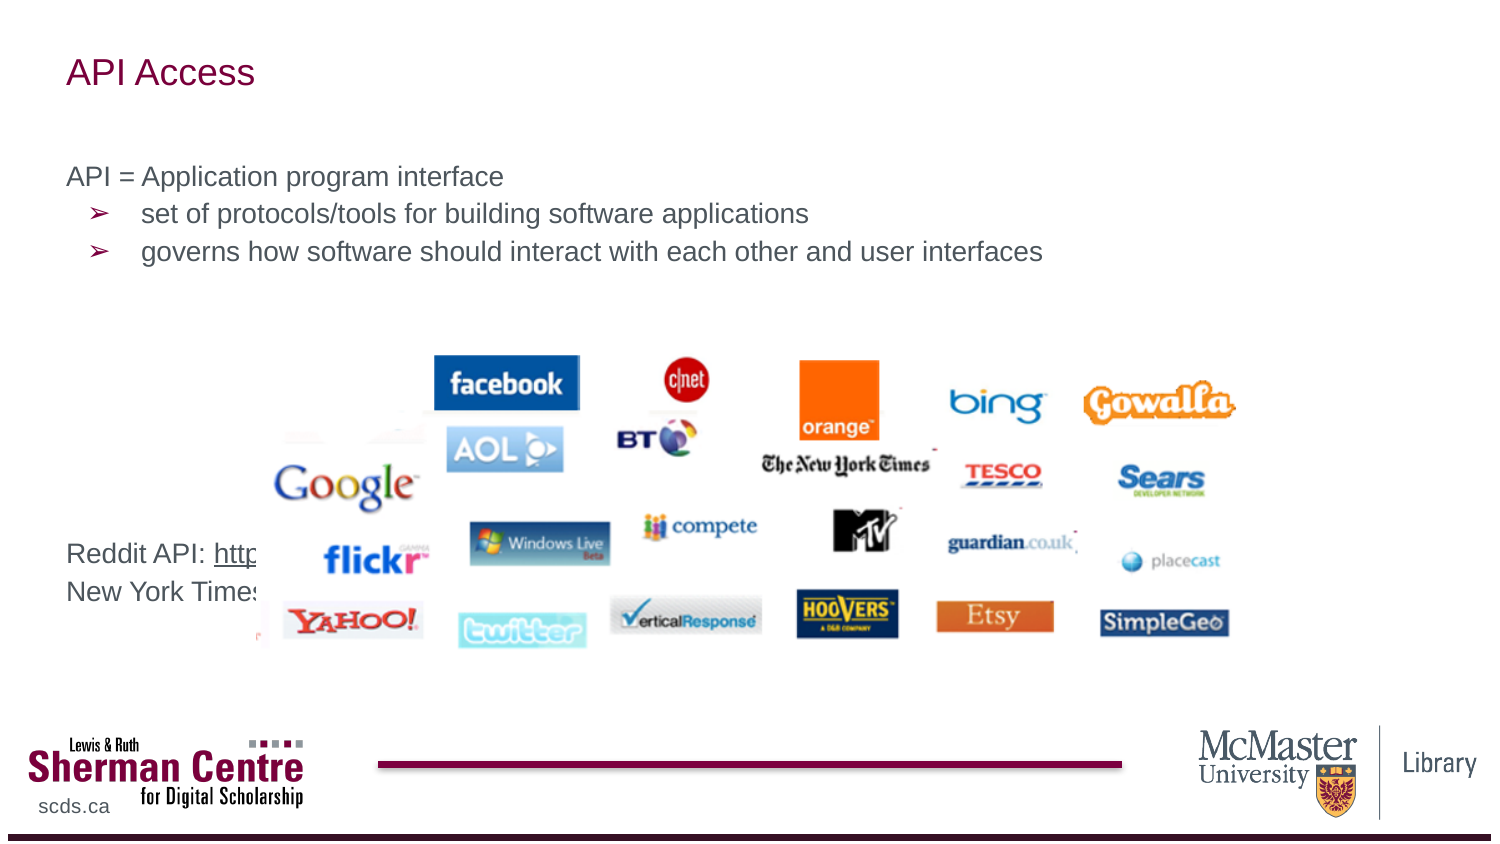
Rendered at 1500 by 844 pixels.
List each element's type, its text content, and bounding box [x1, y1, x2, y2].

picture [26, 689, 305, 833]
list API = Application program interface set of protocols/tools for building software applications governs how software should interact with each other and user interfaces Reddit API: https://www.reddit.com/dev/api New York Times API: http://developer.nytimes.com/docs [51, 139, 1449, 700]
picture [256, 324, 1257, 656]
picture [1198, 725, 1477, 820]
title API Access [51, 10, 1449, 113]
